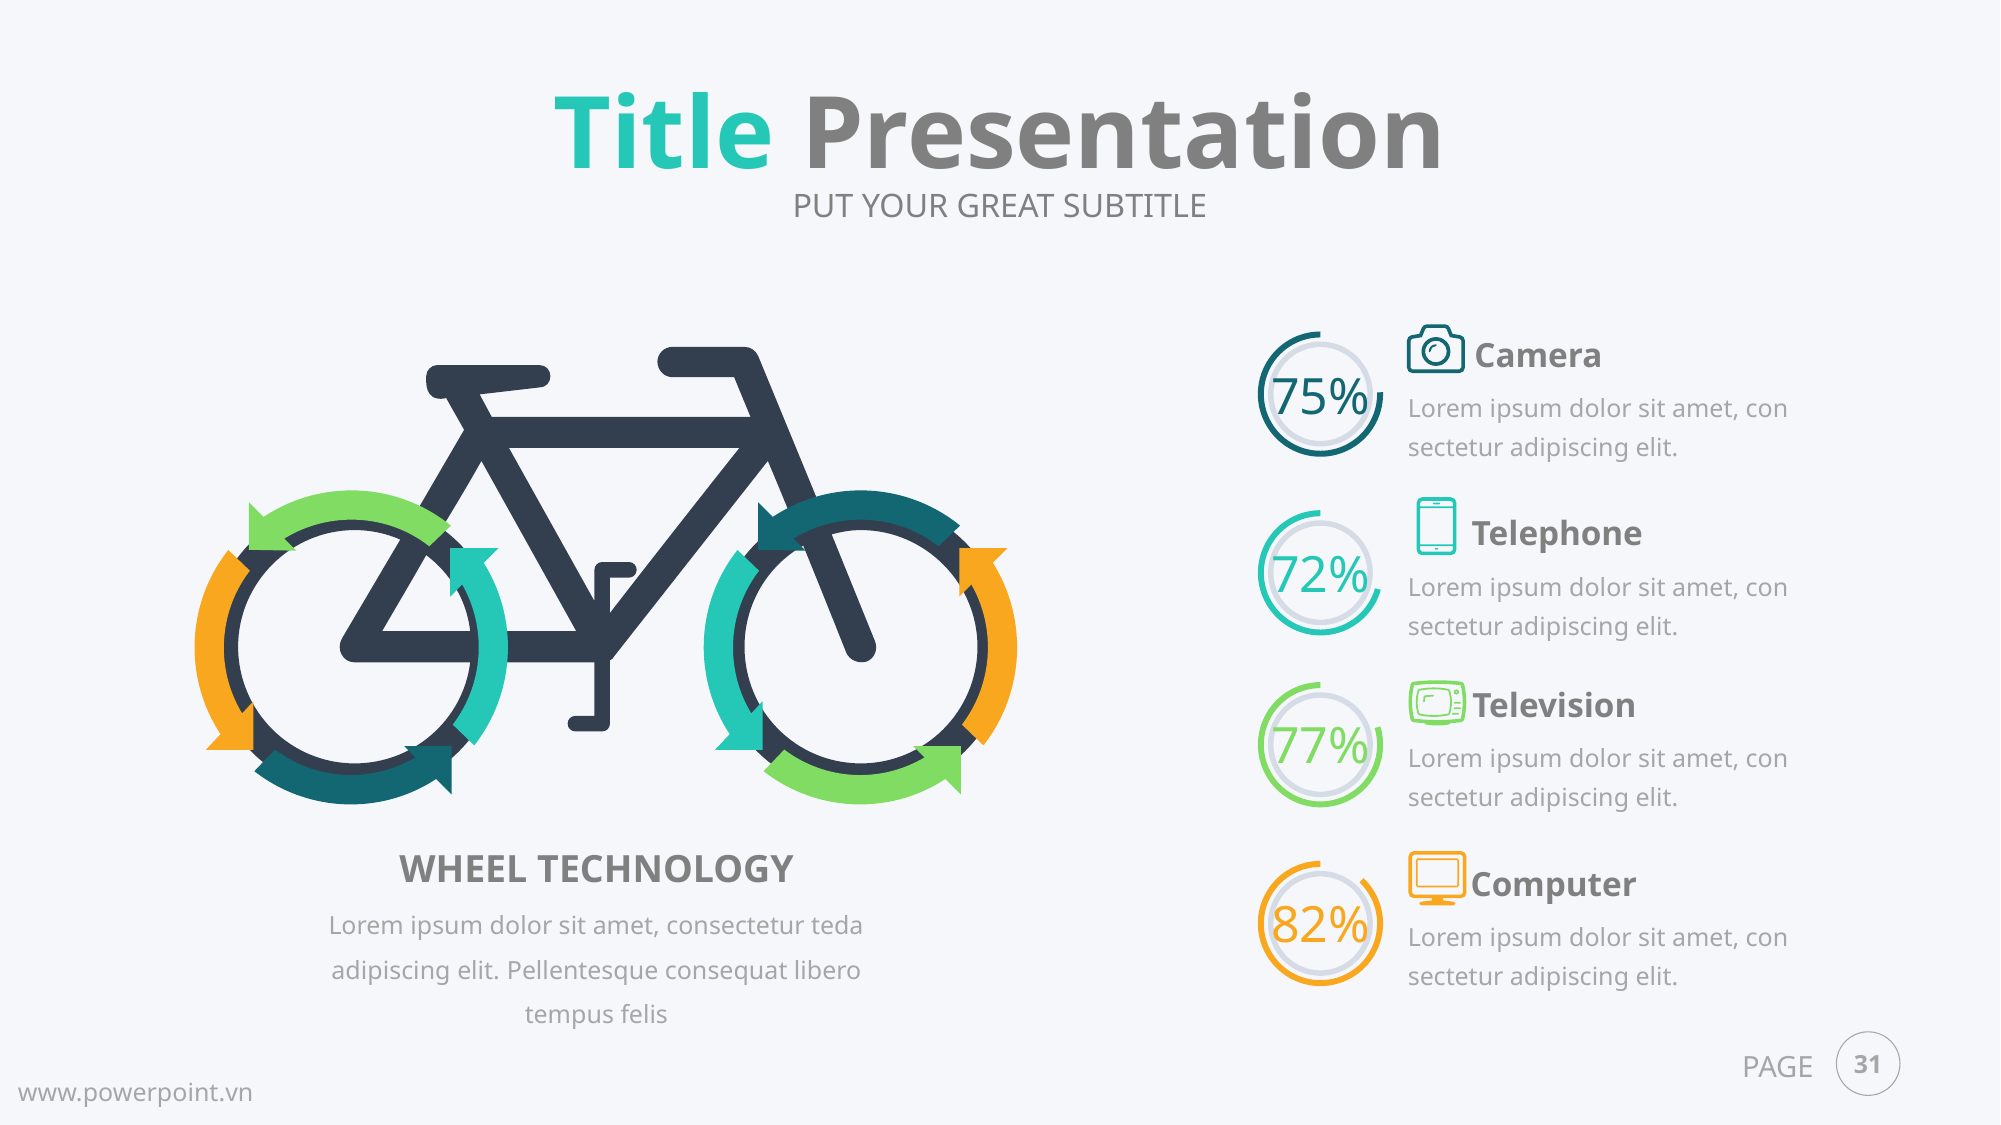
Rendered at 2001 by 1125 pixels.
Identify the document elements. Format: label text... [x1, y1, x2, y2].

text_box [1257, 331, 1384, 457]
text_box Telephone [1457, 505, 1658, 554]
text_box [1257, 860, 1384, 987]
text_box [183, 478, 519, 816]
text_box Lorem ipsum dolor sit amet, con sectetur adipiscing elit. [1393, 905, 1808, 998]
text_box WHEEL TECHNOLOGY [384, 837, 809, 886]
text_box Lorem ipsum dolor sit amet, con sectetur adipiscing elit. [1393, 376, 1808, 469]
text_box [1257, 682, 1384, 808]
text_box Television [1457, 677, 1652, 726]
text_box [1257, 510, 1384, 636]
text_box Lorem ipsum dolor sit amet, con sectetur adipiscing elit. [1393, 554, 1808, 648]
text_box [692, 478, 1029, 816]
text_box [493, 64, 1507, 237]
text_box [1408, 680, 1467, 726]
text_box Camera [1459, 326, 1618, 376]
text_box [426, 346, 809, 732]
text_box Lorem ipsum dolor sit amet, con sectetur adipiscing elit. [1393, 726, 1808, 820]
text_box Lorem ipsum dolor sit amet, consectetur teda adipiscing elit. Pellentesque consequat libero tempus felis [271, 886, 923, 1037]
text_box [1406, 324, 1465, 374]
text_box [1408, 851, 1467, 906]
text_box Computer [1467, 855, 1652, 905]
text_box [1416, 497, 1457, 556]
